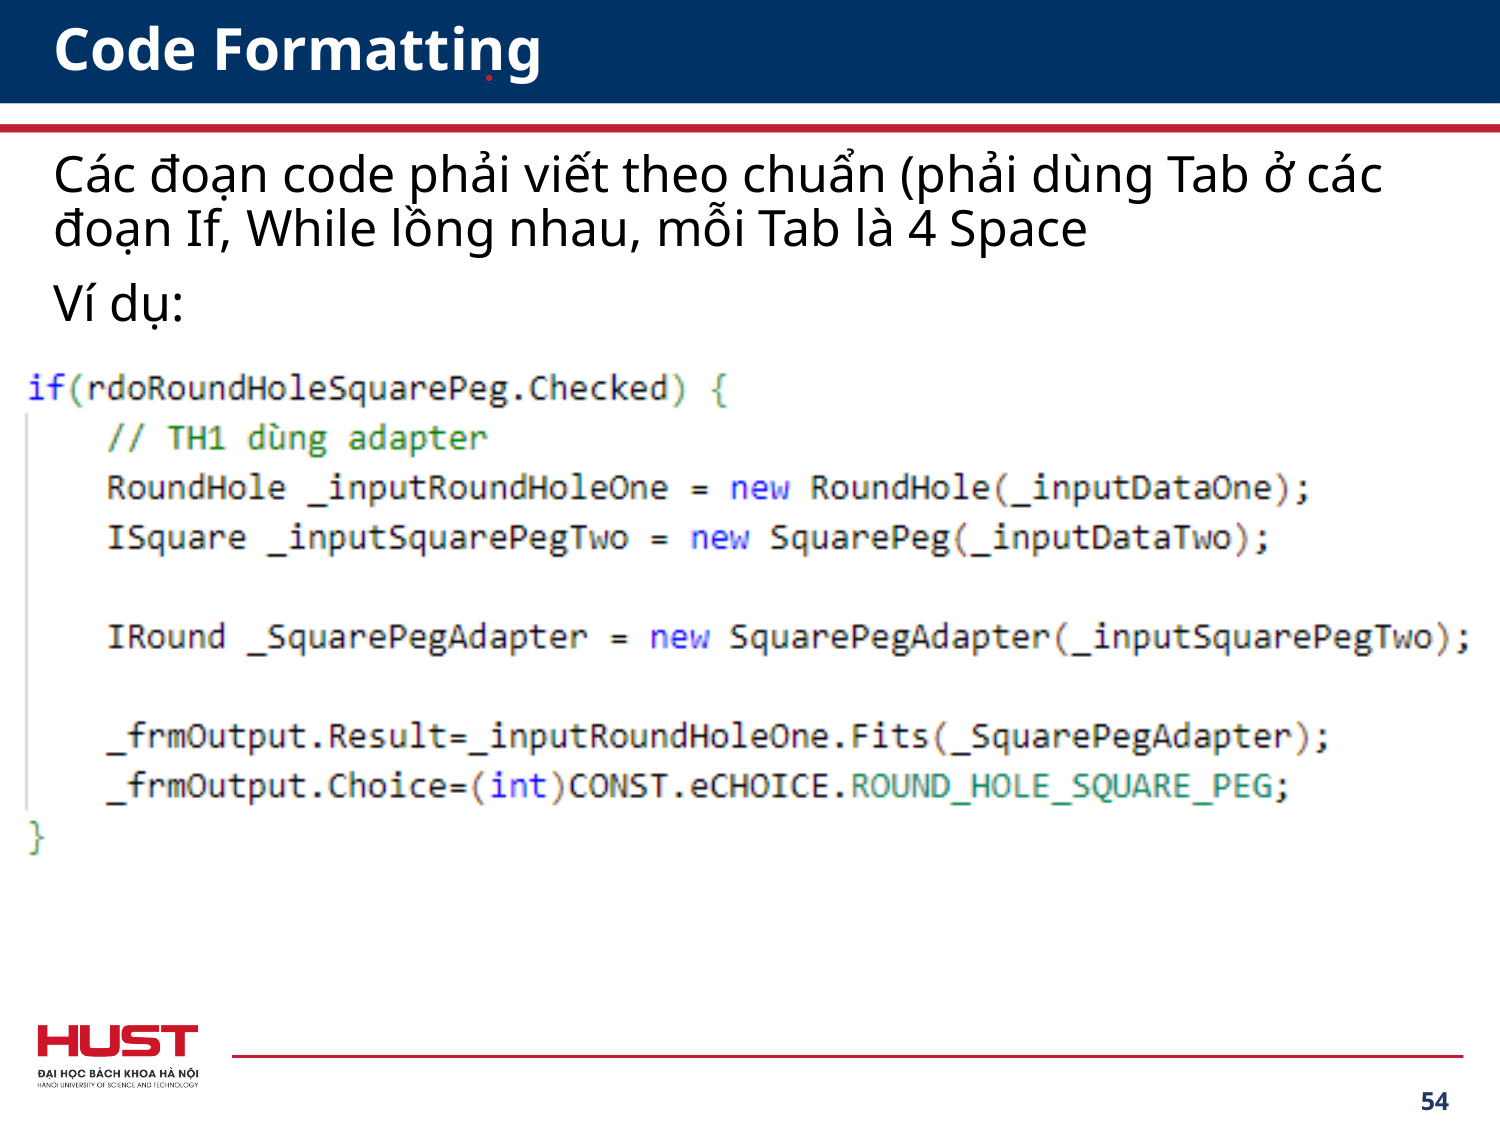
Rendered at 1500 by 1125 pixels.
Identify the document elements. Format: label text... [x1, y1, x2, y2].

picture [0, 0, 1500, 1125]
list Các đoạn code phải viết theo chuẩn (phải dùng Tab ở các đoạn If, While lồng nhau, mỗi Tab là 4 Space Ví dụ: [38, 141, 1462, 337]
title Code Formatting [38, 12, 1462, 87]
slide_number 54 [1126, 1078, 1464, 1125]
